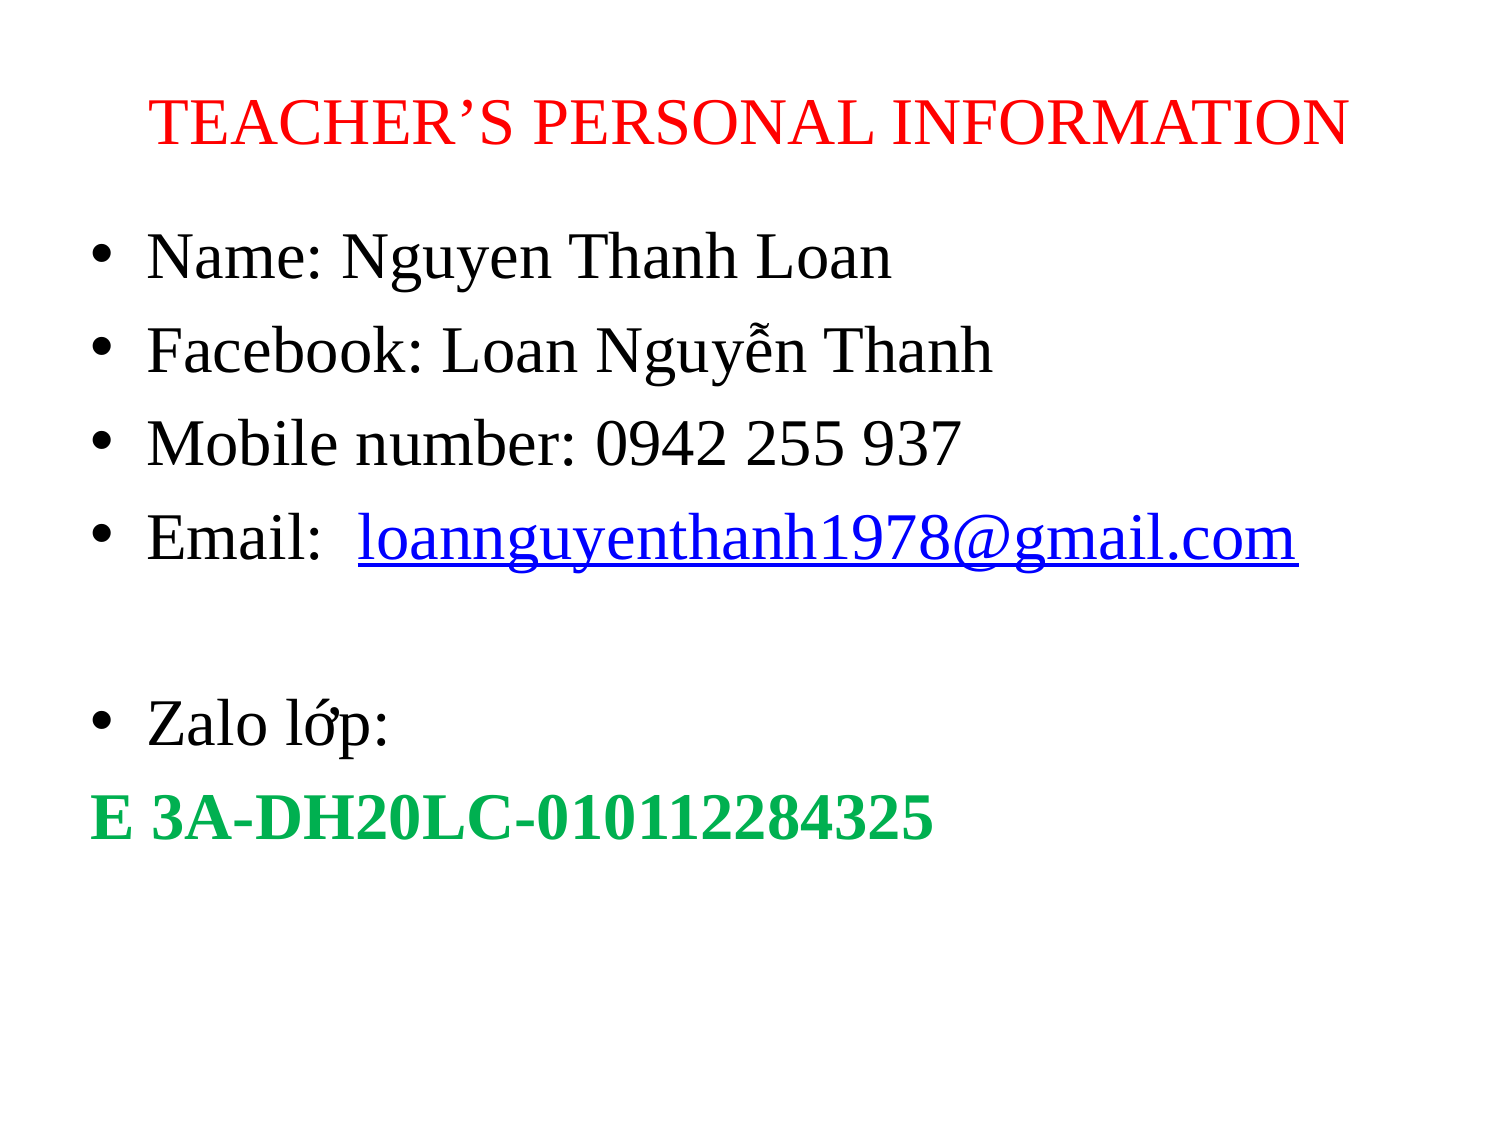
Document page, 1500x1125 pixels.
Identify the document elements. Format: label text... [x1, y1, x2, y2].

title TEACHER’S PERSONAL INFORMATION [75, 45, 1425, 191]
list Name: Nguyen Thanh Loan Facebook: Loan Nguyễn Thanh Mobile number: 0942 255 937 Email: loannguyenthanh1978@gmail.com Zalo lớp: E 3A-DH20LC-010112284325 [75, 204, 1463, 1005]
